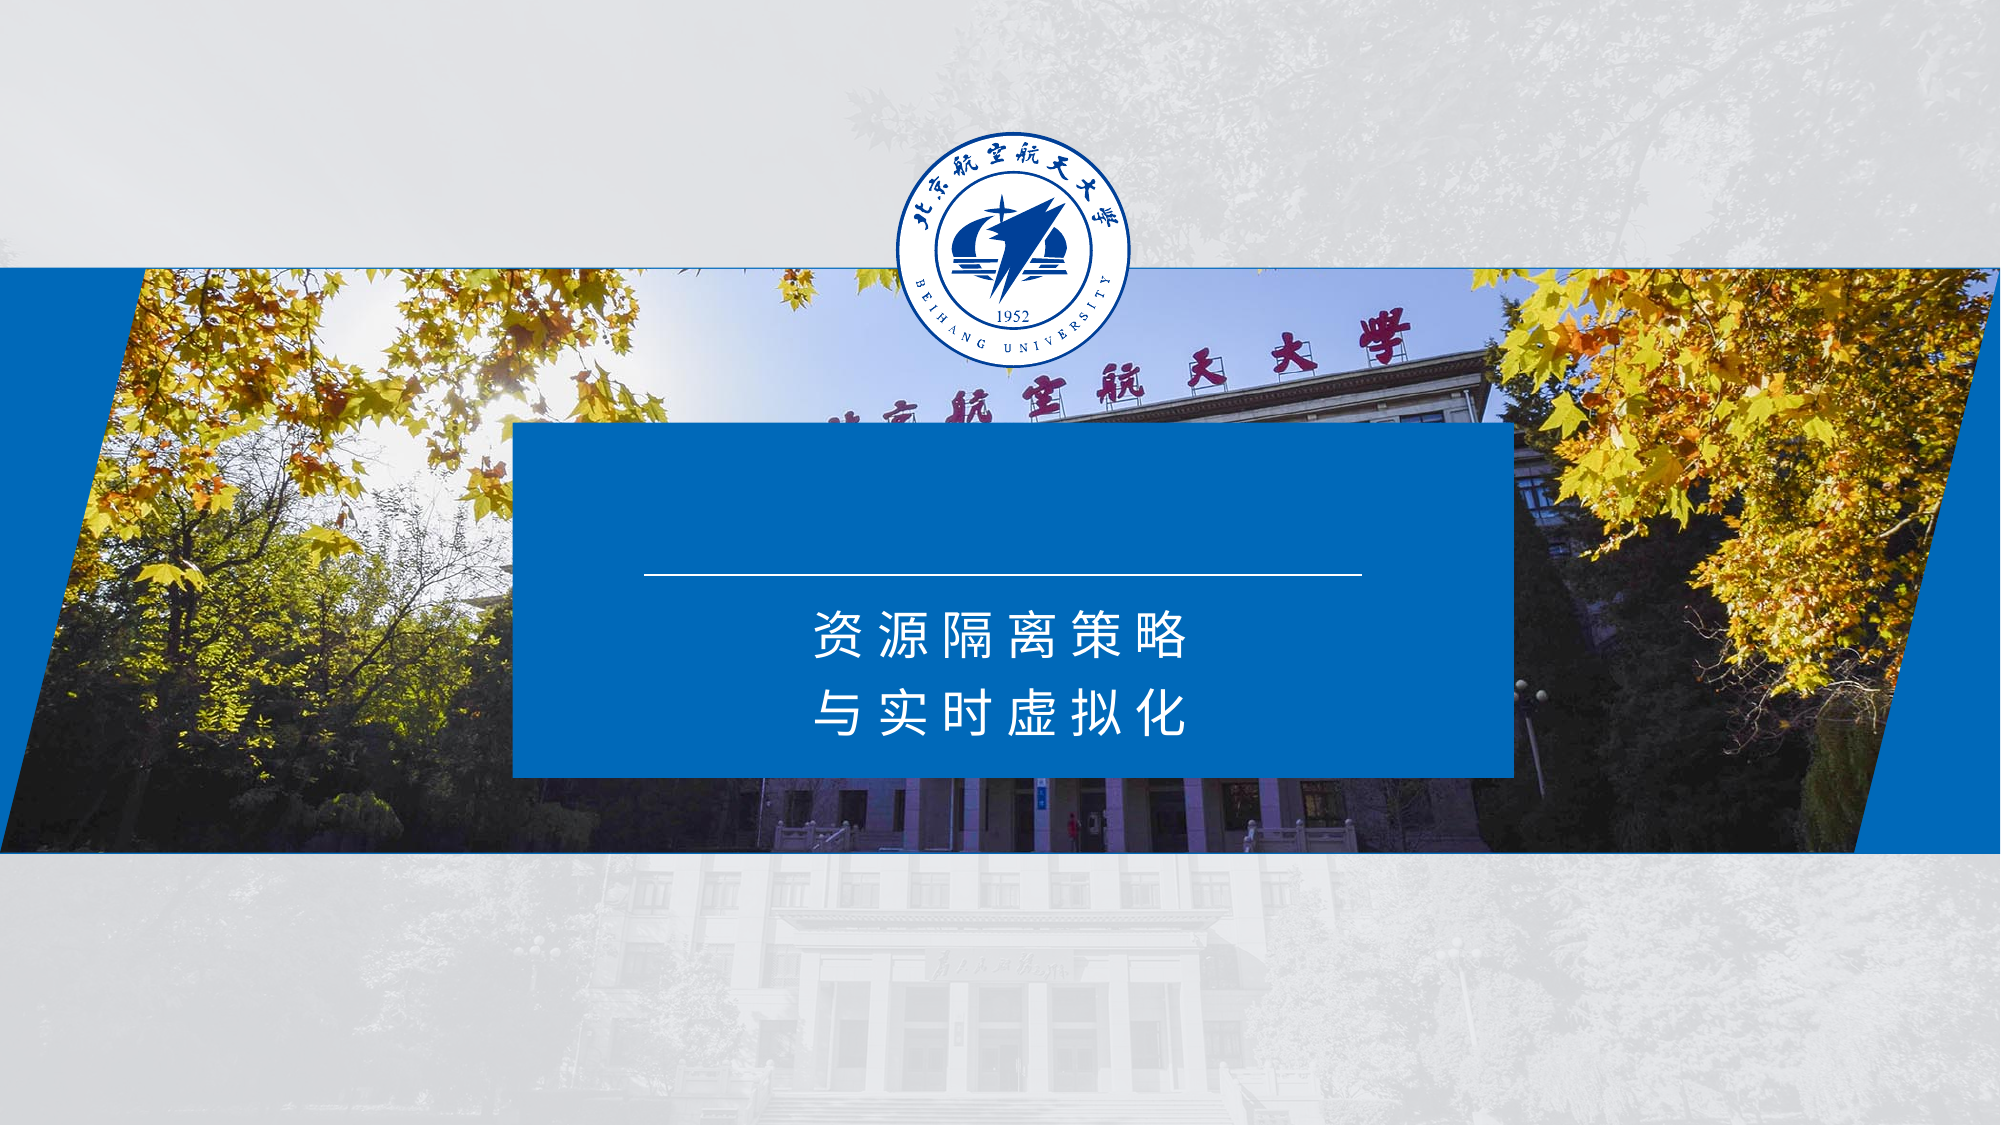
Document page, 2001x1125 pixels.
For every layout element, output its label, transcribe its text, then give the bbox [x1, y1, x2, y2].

list 资源隔离策略 与实时虚拟化 [564, 602, 1436, 779]
picture [0, 268, 2000, 853]
